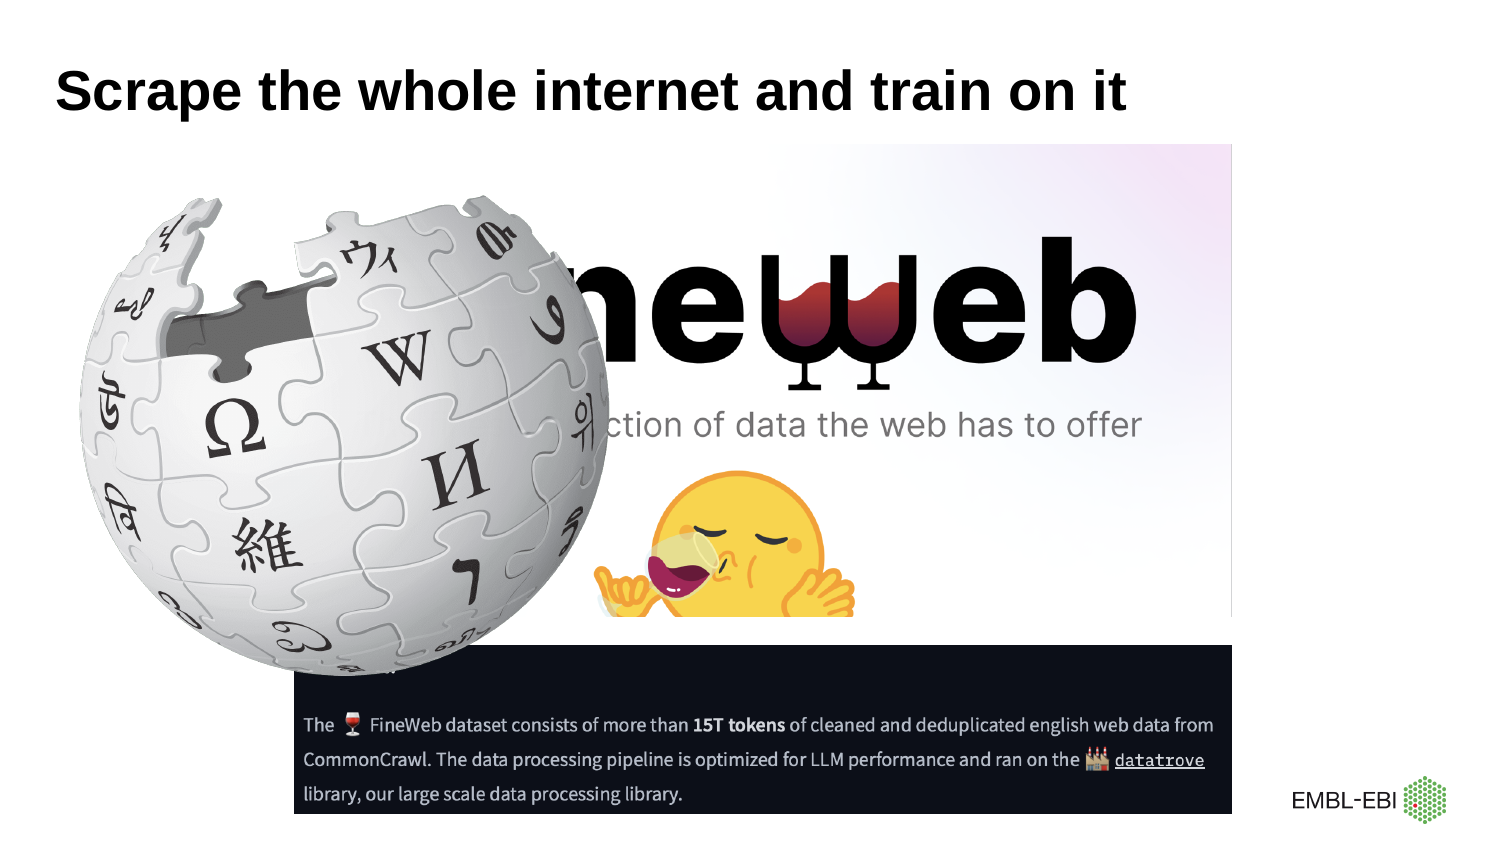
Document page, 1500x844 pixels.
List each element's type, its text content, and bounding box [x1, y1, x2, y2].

picture [55, 121, 1232, 814]
title Scrape the whole internet and train on it [55, 44, 1442, 130]
picture [1293, 776, 1446, 824]
